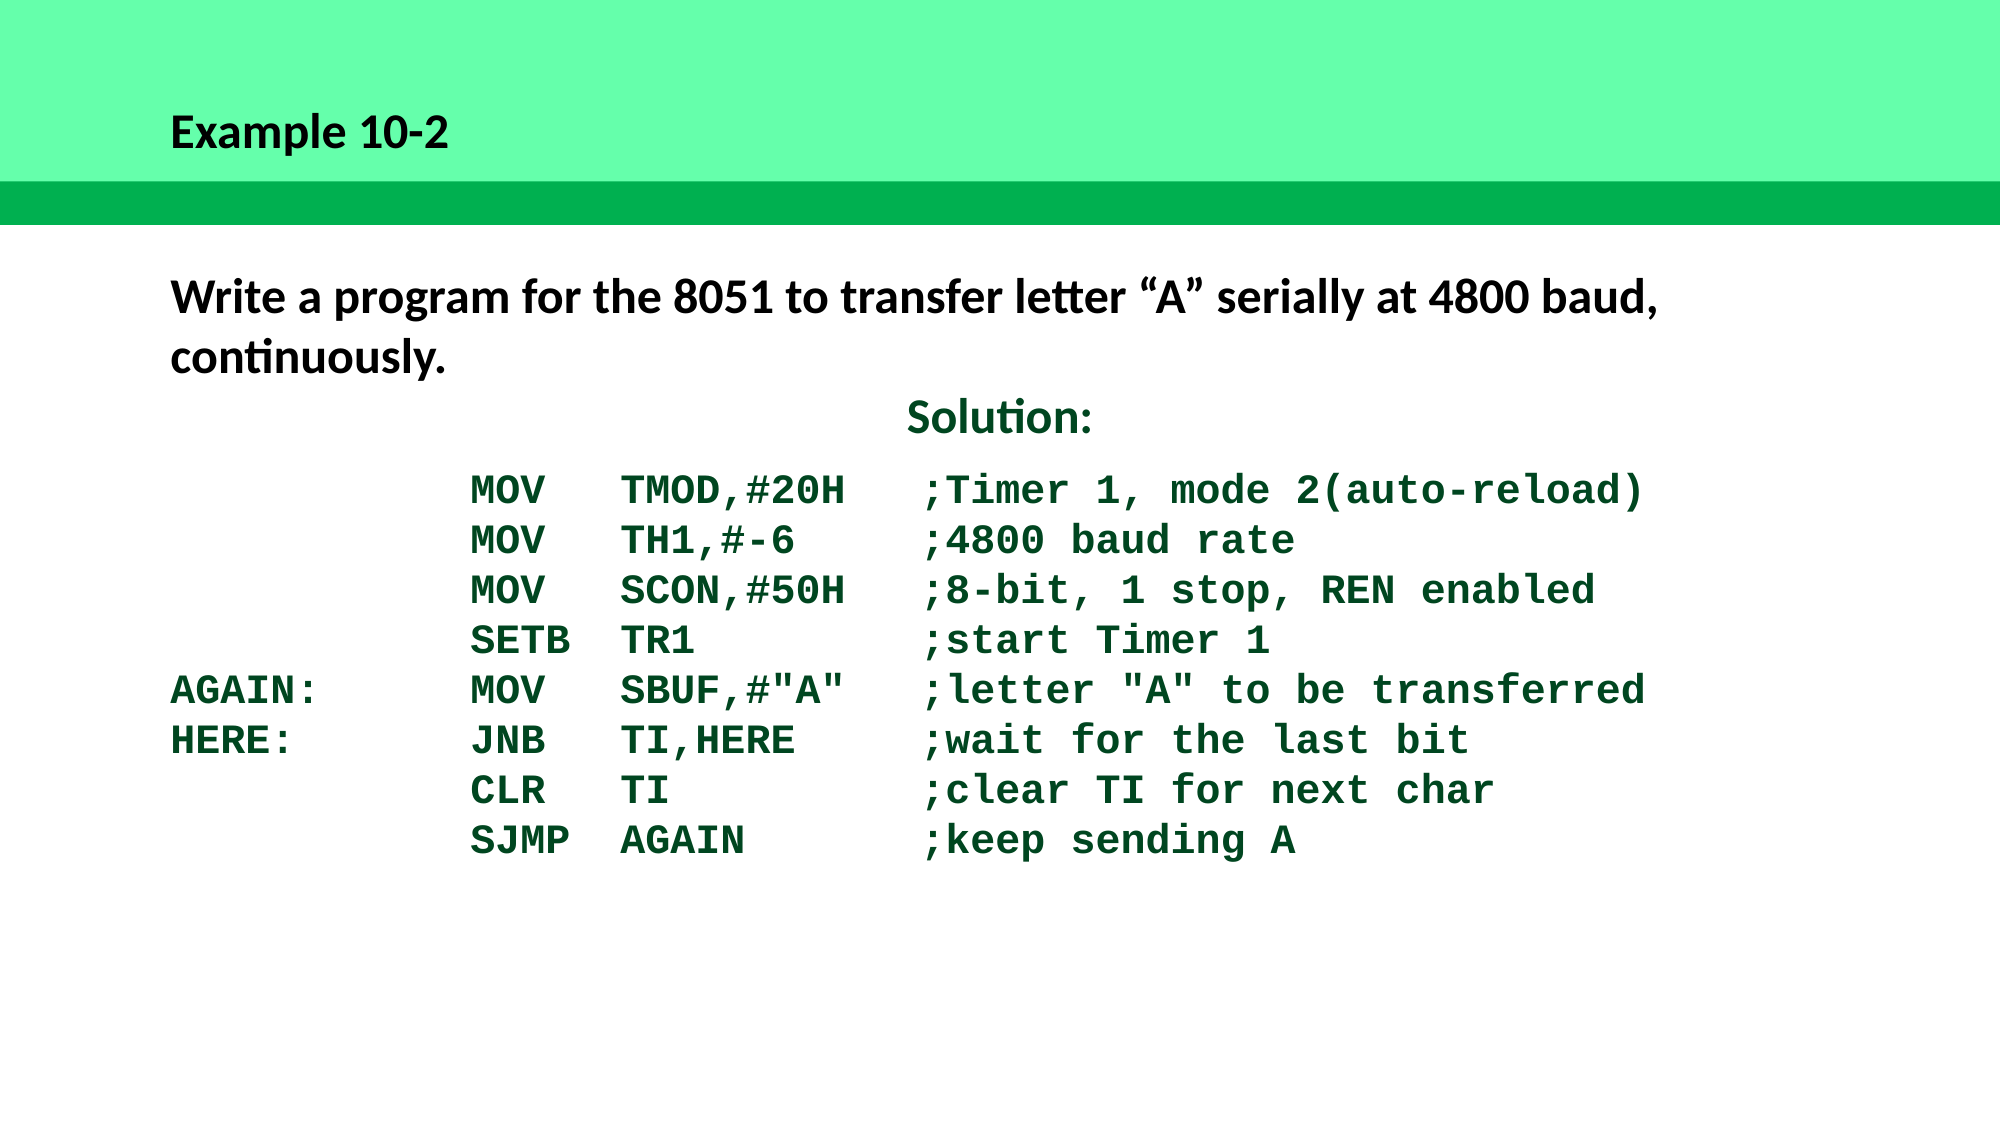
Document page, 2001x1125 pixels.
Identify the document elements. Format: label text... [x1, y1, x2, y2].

text_box Example 10-2 [155, 90, 1845, 166]
text_box Solution: [0, 394, 2000, 452]
text_box MOV TMOD,#20H ;Timer 1, mode 2(auto-reload) MOV TH1,#-6 ;4800 baud rate MOV SCON,#50H ;8-bit, 1 stop, REN enabled SETB TR1 ;start Timer 1 AGAIN: MOV SBUF,#"A" ;letter "A" to be transferred HERE: JNB TI,HERE ;wait for the last bit CLR TI ;clear TI for next char SJMP AGAIN ;keep sending A [155, 454, 1867, 870]
text_box [0, 182, 2000, 226]
text_box [0, 0, 2000, 182]
text_box Write a program for the 8051 to transfer letter “A” serially at 4800 baud, continuously. [155, 256, 1892, 392]
